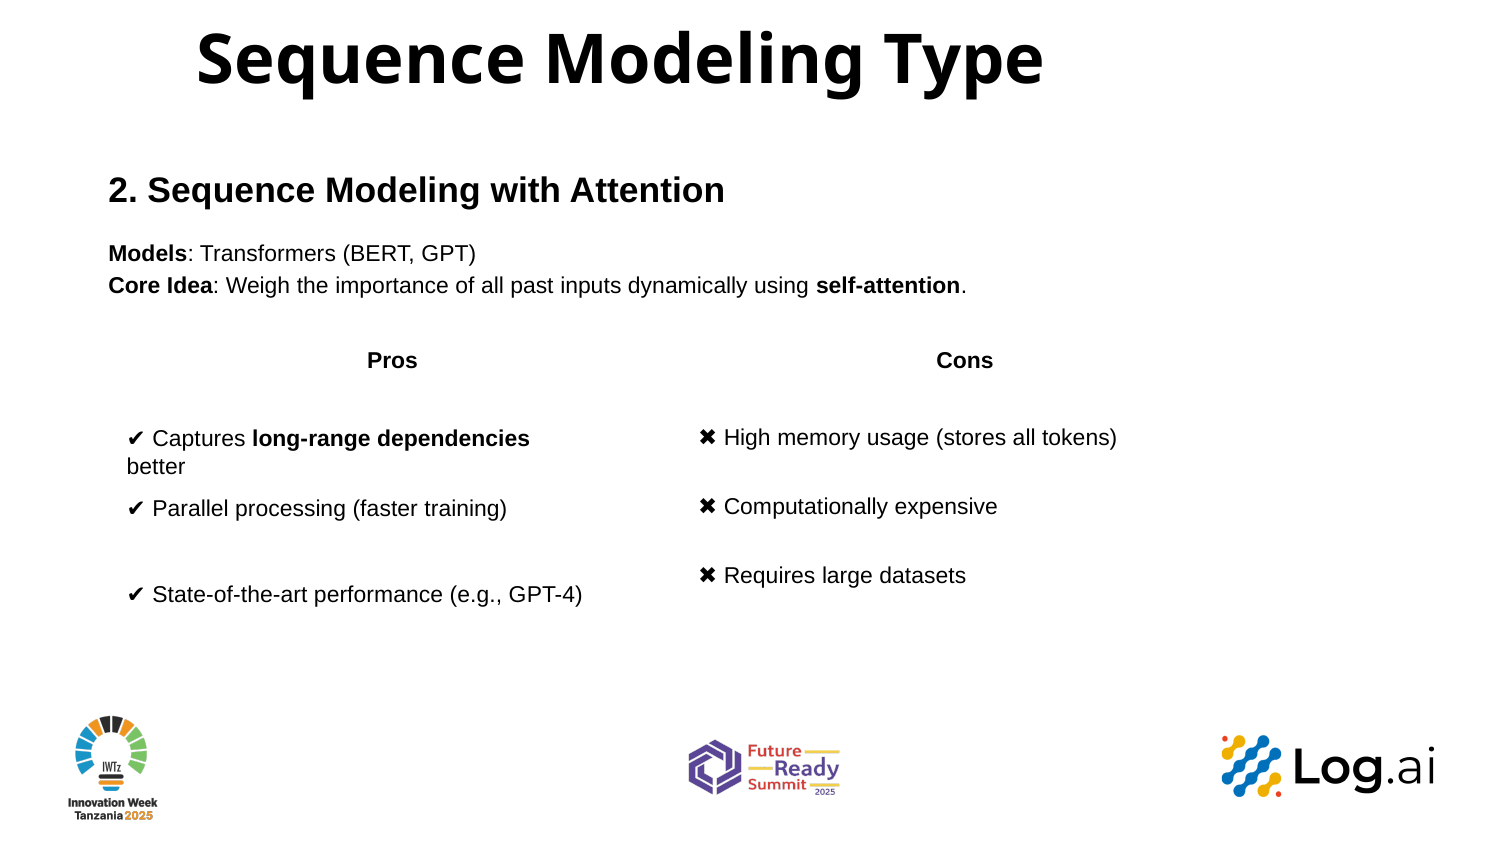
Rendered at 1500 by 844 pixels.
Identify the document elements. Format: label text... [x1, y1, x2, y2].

text_box ✖ Computationally expensive [683, 477, 1176, 533]
text_box 2. Sequence Modeling with Attention Models: Transformers (BERT, GPT) Core Idea: Weigh the importance of all past inputs dynamically using self-attention. [93, 145, 1269, 313]
text_box Sequence Modeling Type [181, 0, 1500, 113]
picture [1174, 727, 1482, 805]
text_box ✔ Parallel processing (faster training) [111, 479, 604, 535]
text_box Pros Cons [111, 326, 1426, 389]
text_box ✖ Requires large datasets [683, 546, 1176, 602]
picture [675, 653, 856, 844]
picture [44, 679, 182, 844]
text_box ✔ State-of-the-art performance (e.g., GPT-4) [111, 565, 604, 621]
text_box ✖ High memory usage (stores all tokens) [683, 409, 1176, 465]
text_box ✔ Captures long-range dependencies better [111, 408, 604, 479]
